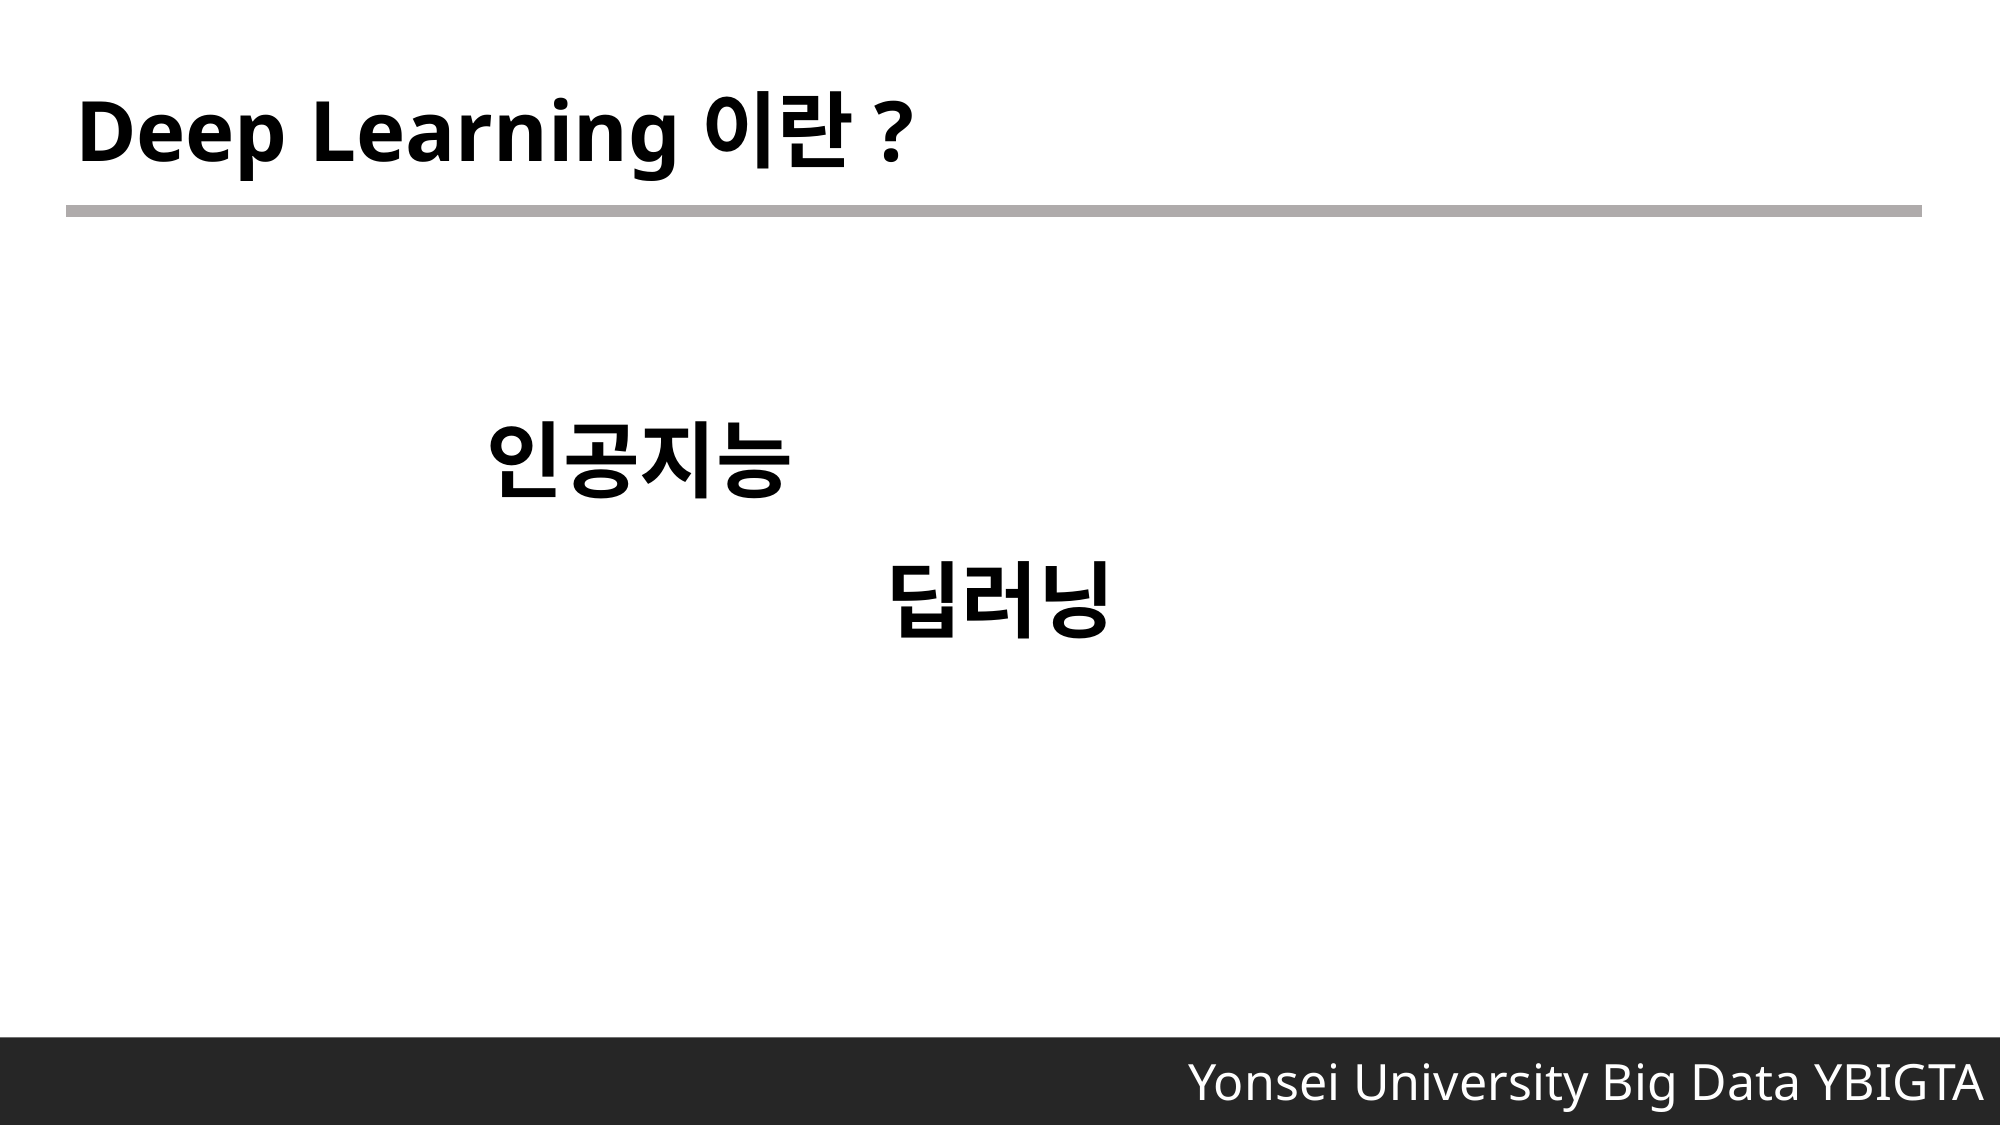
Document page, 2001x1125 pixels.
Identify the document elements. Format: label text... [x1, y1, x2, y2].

text_box Yonsei University Big Data YBIGTA [1120, 1043, 2000, 1118]
text_box [0, 1036, 2000, 1125]
text_box 인공지능 [358, 400, 921, 516]
text_box Deep Learning이란? [60, 70, 2000, 186]
text_box 딥러닝 [719, 540, 1281, 656]
